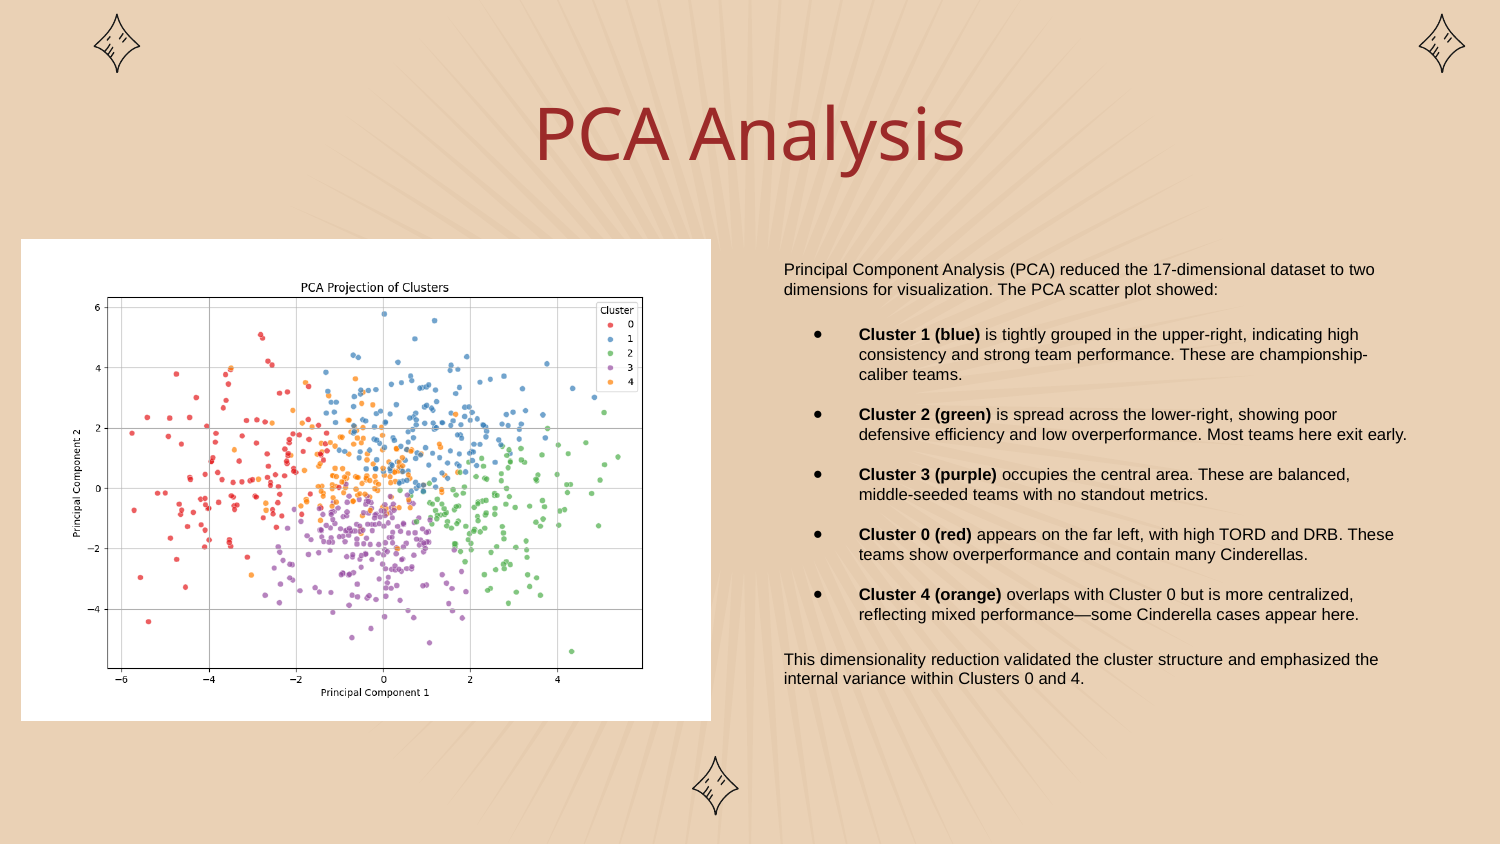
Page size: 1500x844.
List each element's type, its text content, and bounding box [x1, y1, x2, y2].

picture [21, 238, 711, 721]
text_box Principal Component Analysis (PCA) reduced the 17-dimensional dataset to two dimensions for visualization. The PCA scatter plot showed: Cluster 1 (blue) is tightly grouped in the upper-right, indicating high consistency and strong team performance. These are championship-caliber teams. Cluster 2 (green) is spread across the lower-right, showing poor defensive efficiency and low overperformance. Most teams here exit early. Cluster 3 (purple) occupies the central area. These are balanced, middle-seeded teams with no standout metrics. Cluster 0 (red) appears on the far left, with high TORD and DRB. These teams show overperformance and contain many Cinderellas. Cluster 4 (orange) overlaps with Cluster 0 but is more centralized, reflecting mixed performance—some Cinderella cases appear here. This dimensionality reduction validated the cluster structure and emphasized the internal variance within Clusters 0 and 4. [768, 243, 1425, 704]
title PCA Analysis [118, 72, 1382, 167]
